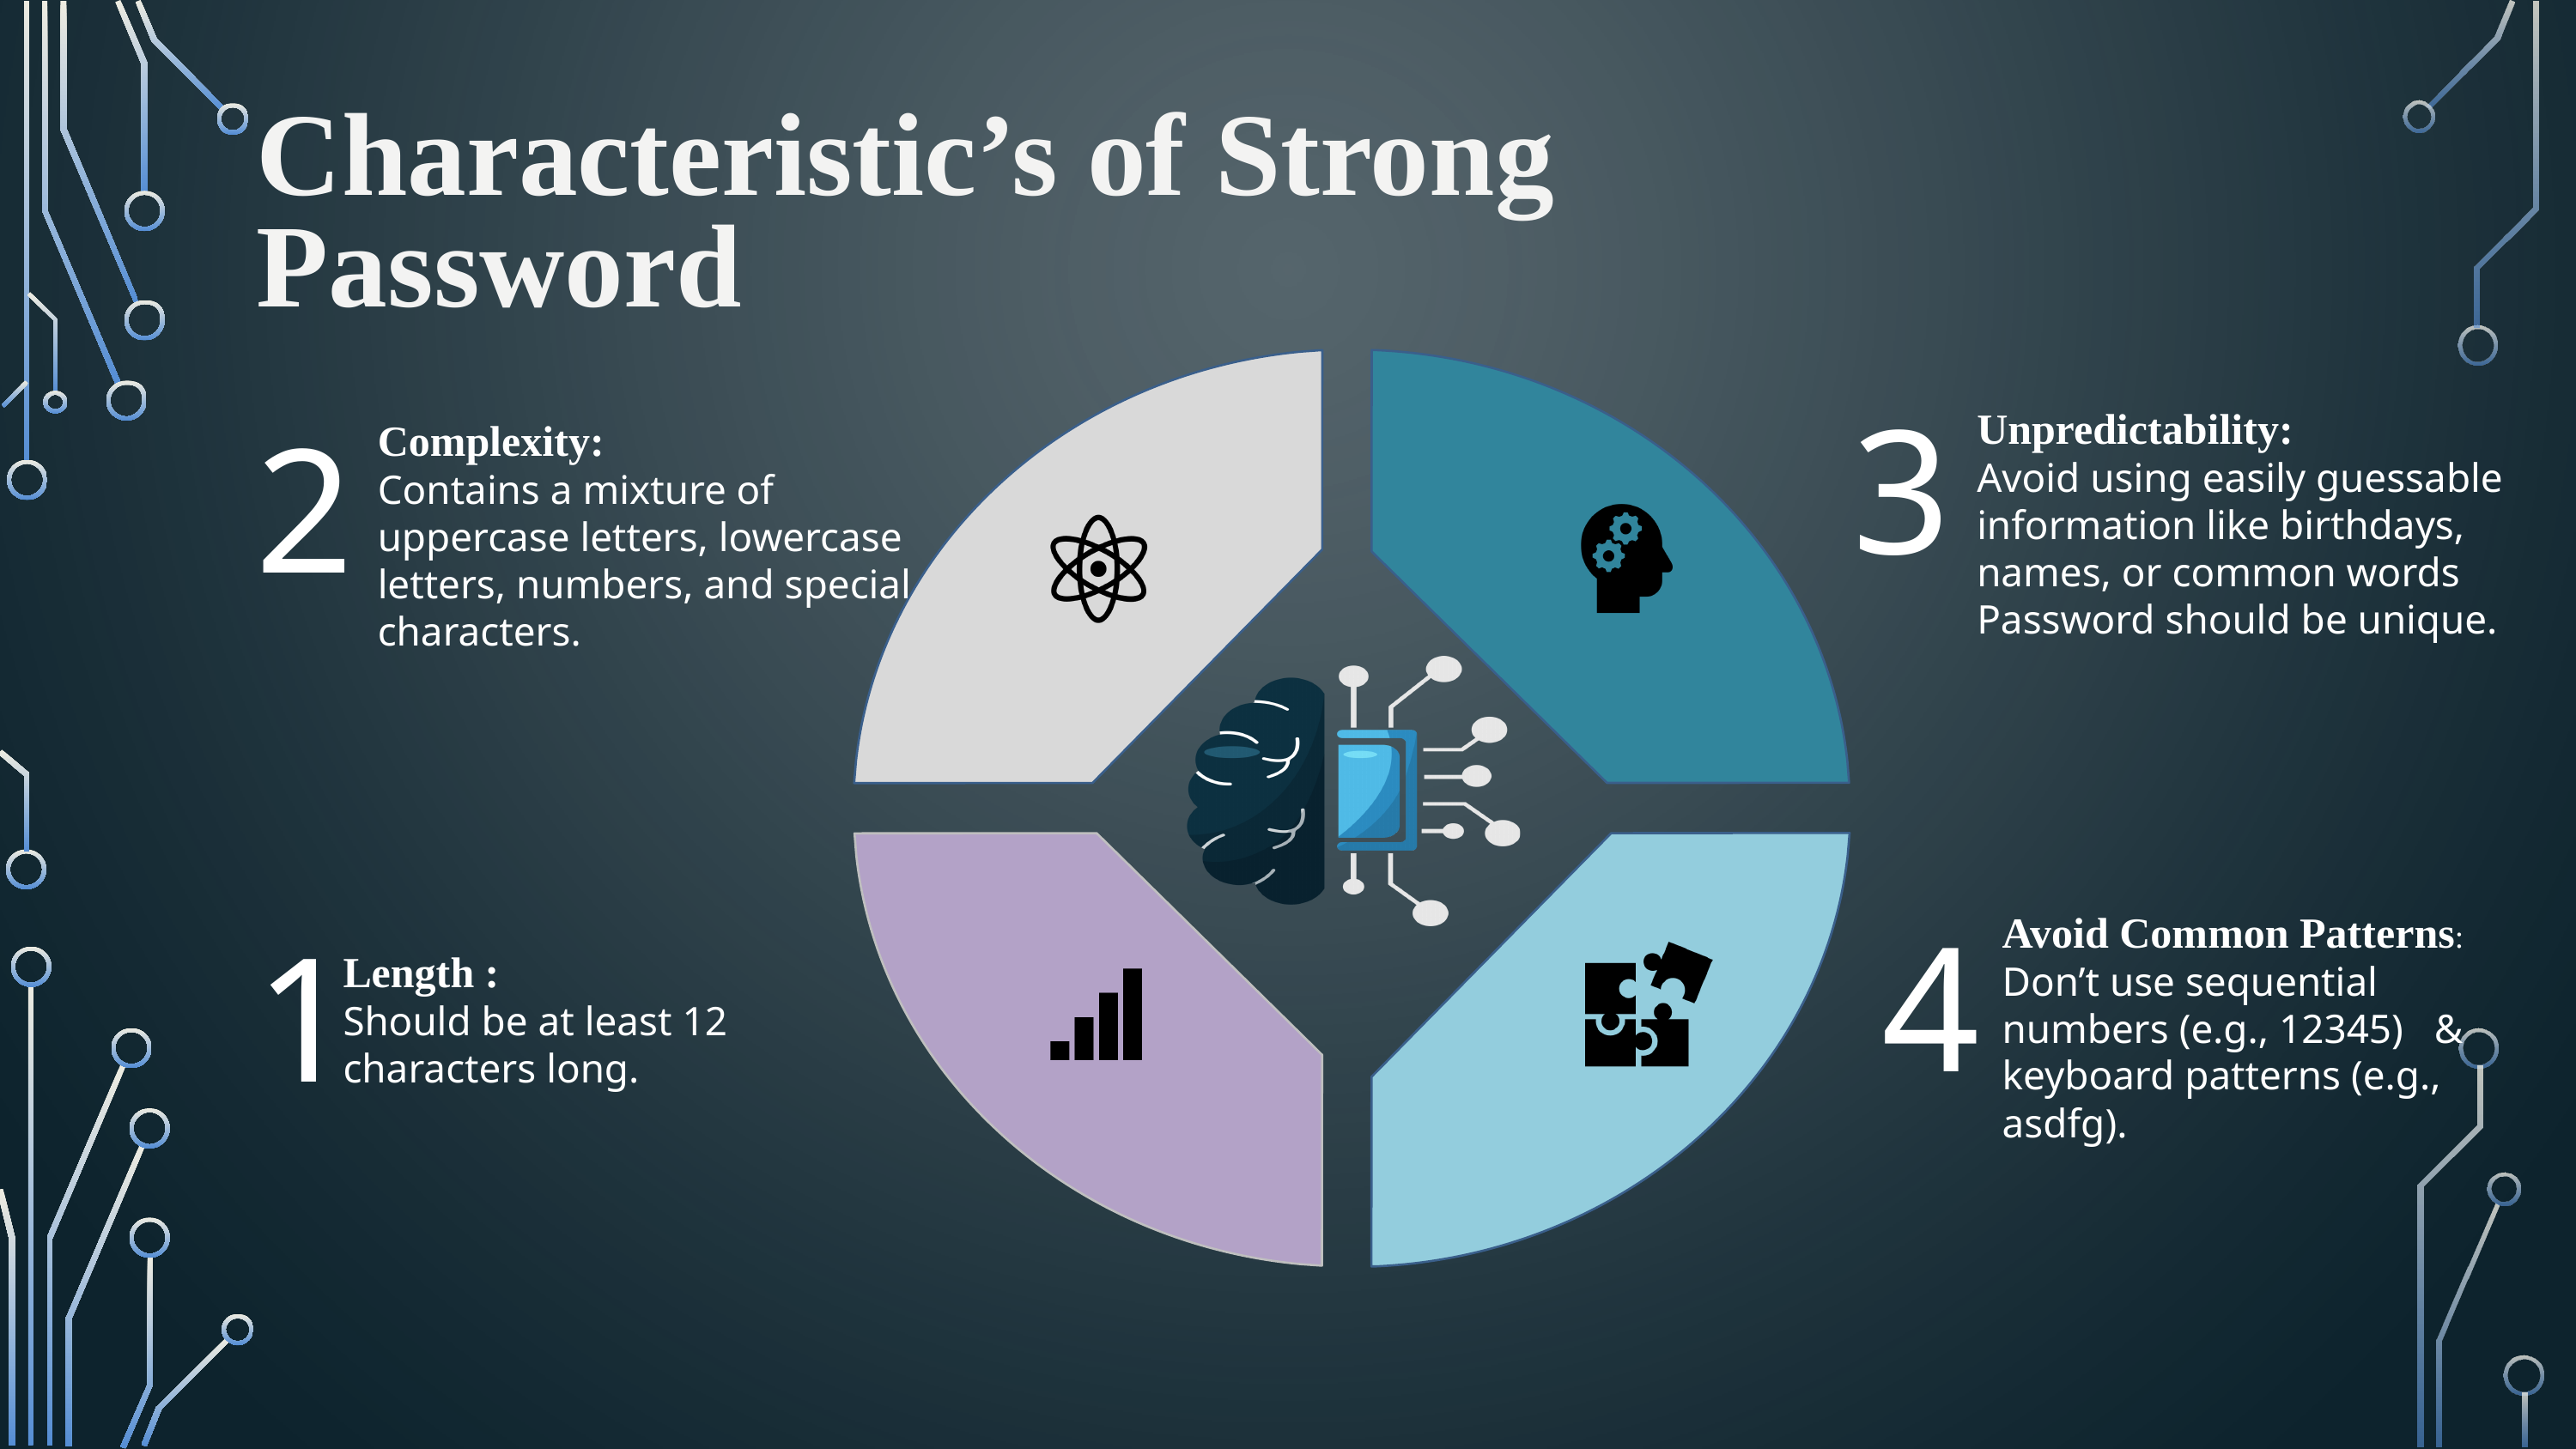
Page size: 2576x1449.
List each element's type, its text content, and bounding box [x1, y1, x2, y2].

text_box 3 [1922, 375, 2012, 595]
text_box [783, 259, 1922, 1363]
text_box Characteristic’s of Strong Password [256, 107, 1735, 330]
text_box 2 [242, 395, 415, 615]
text_box Unpredictability: Avoid using easily guessable information like birthdays, names, or common words Password should be unique. [1964, 395, 2519, 649]
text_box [242, 903, 783, 1125]
text_box 4 [1922, 893, 2041, 1113]
text_box Complexity: Contains a mixture of uppercase letters, lowercase letters, numbers, and special characters. [365, 407, 783, 660]
text_box Avoid Common Patterns: Don’t use sequential numbers (e.g., 12345) & keyboard patterns (e.g., asdfg). [1989, 898, 2494, 1152]
